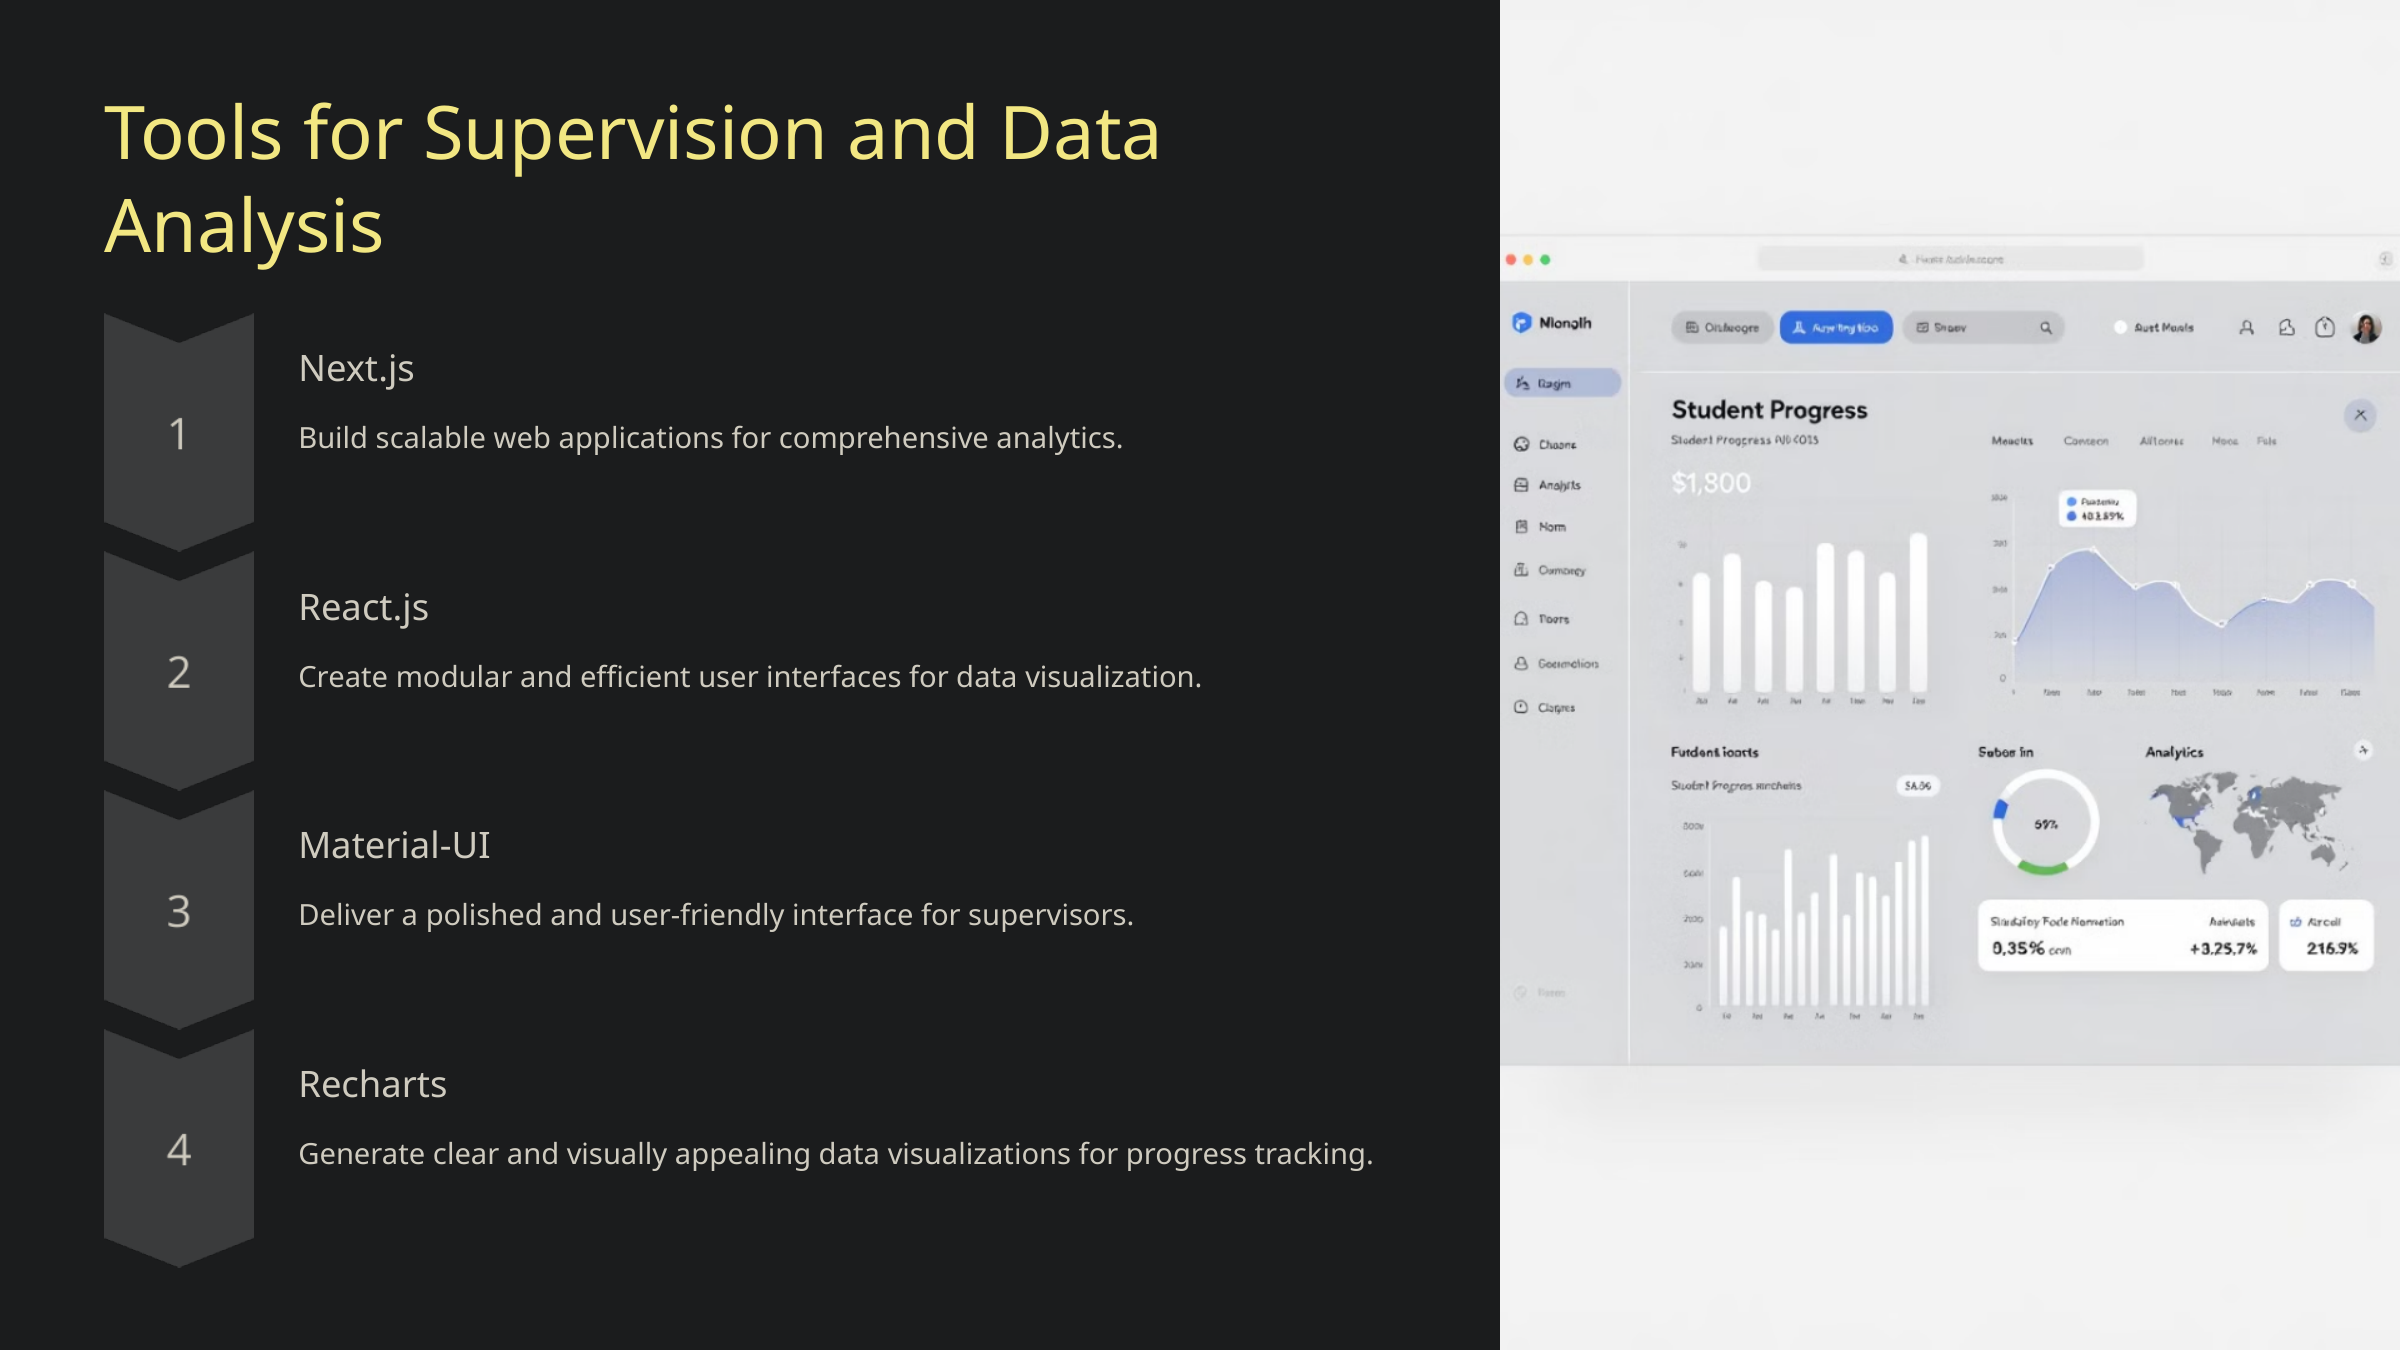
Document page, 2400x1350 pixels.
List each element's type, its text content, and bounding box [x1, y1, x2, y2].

text_box Tools for Supervision and Data Analysis [104, 82, 1396, 269]
text_box Recharts [298, 1059, 672, 1106]
text_box Deliver a polished and user-friendly interface for supervisors. [298, 884, 1396, 933]
text_box Build scalable web applications for comprehensive analytics. [298, 407, 1396, 456]
text_box Create modular and efficient user interfaces for data visualization. [298, 646, 1396, 694]
text_box Next.js [298, 343, 672, 390]
text_box Material-UI [298, 820, 672, 867]
picture [1499, 0, 2400, 1350]
text_box Generate clear and visually appealing data visualizations for progress tracking. [298, 1123, 1396, 1172]
text_box React.js [298, 581, 672, 629]
picture [104, 313, 254, 1268]
